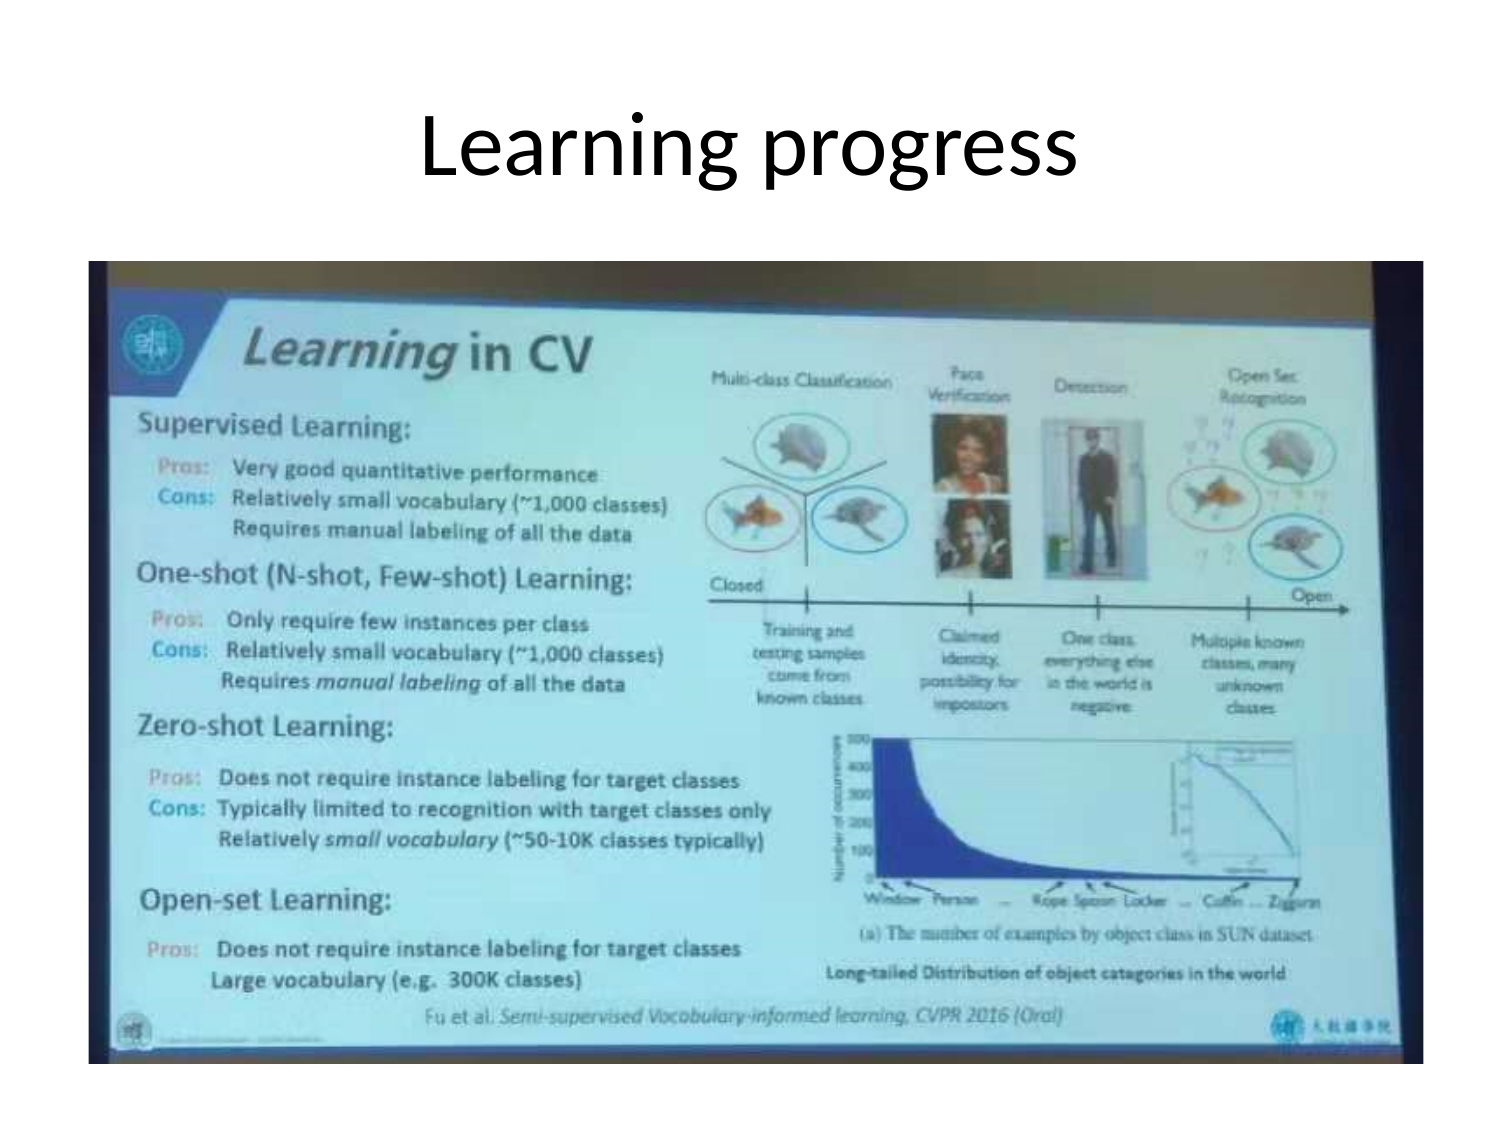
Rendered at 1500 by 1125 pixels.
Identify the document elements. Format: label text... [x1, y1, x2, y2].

picture [88, 261, 1424, 1065]
title Learning progress [75, 45, 1425, 233]
